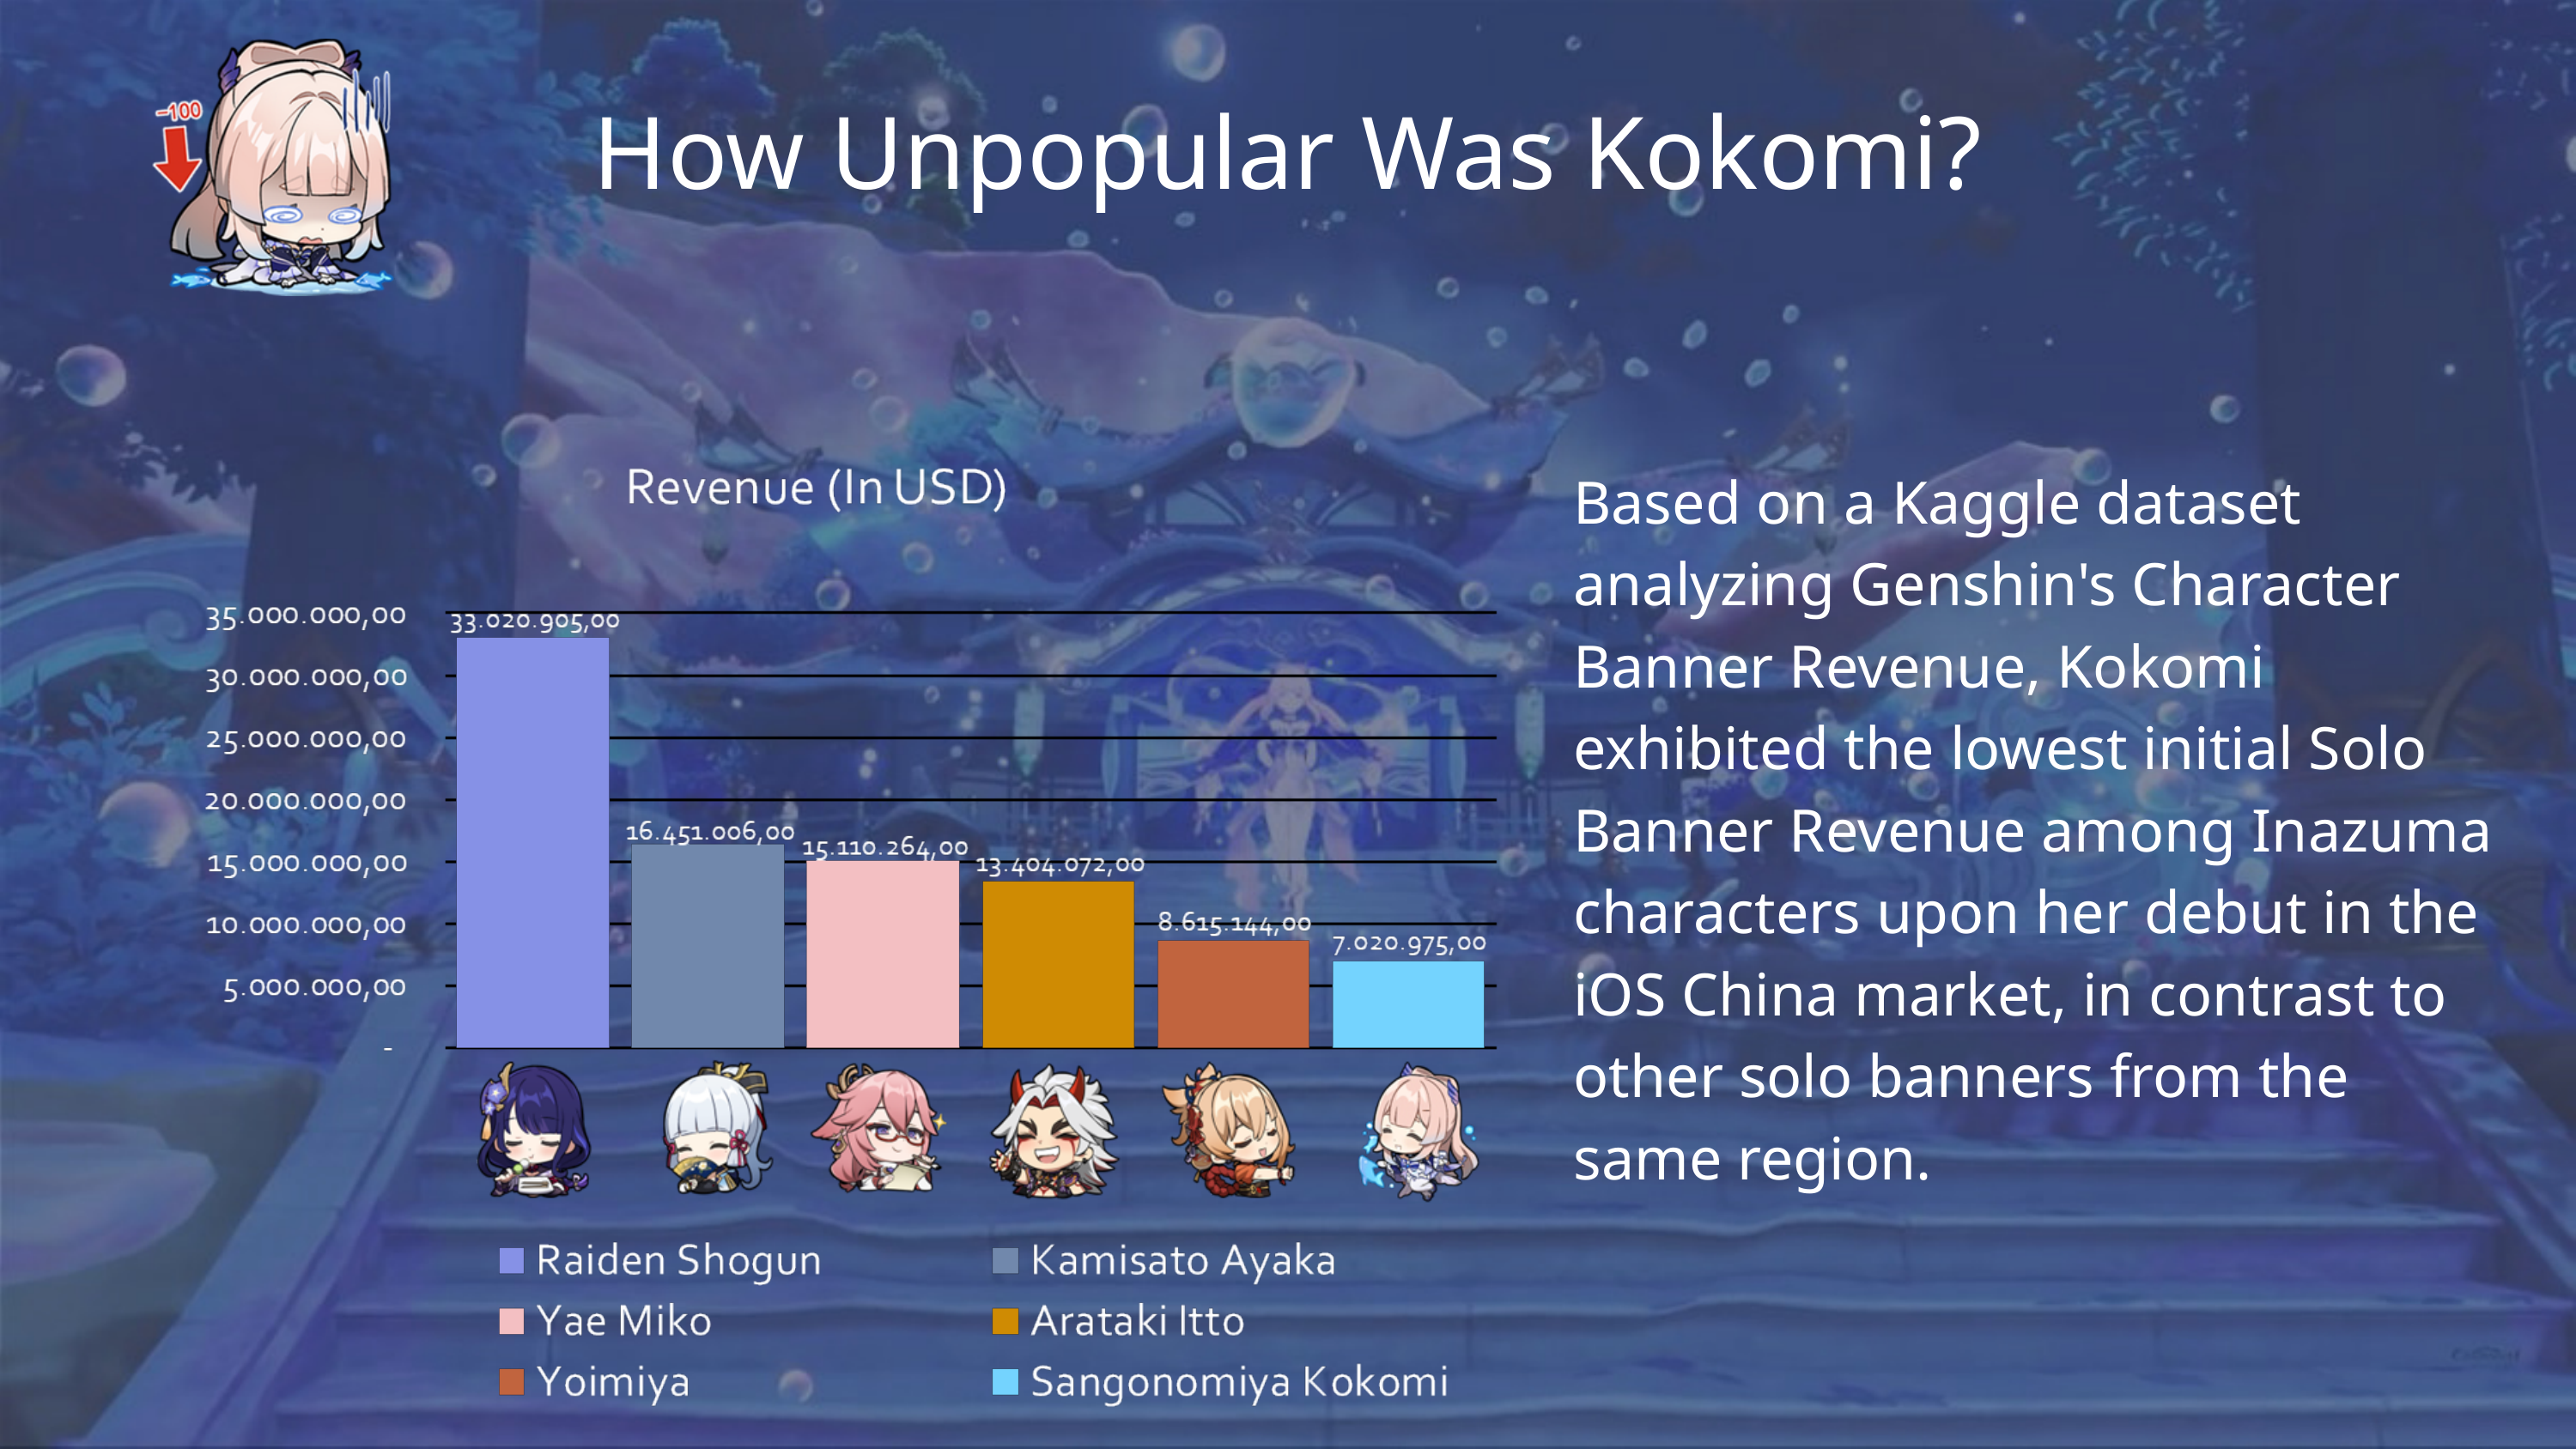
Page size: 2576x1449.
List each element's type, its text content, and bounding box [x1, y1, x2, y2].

text_box [144, 39, 403, 296]
text_box How Unpopular Was Kokomi? [477, 69, 2099, 209]
text_box Based on a Kaggle dataset analyzing Genshin's Character Banner Revenue, Kokomi exhibited the lowest initial Solo Banner Revenue among Inazuma characters upon her debut in the iOS China market, in contrast to other solo banners from the same region. [1573, 453, 2494, 1191]
text_box [101, 431, 1533, 1449]
text_box [0, 0, 2576, 1449]
